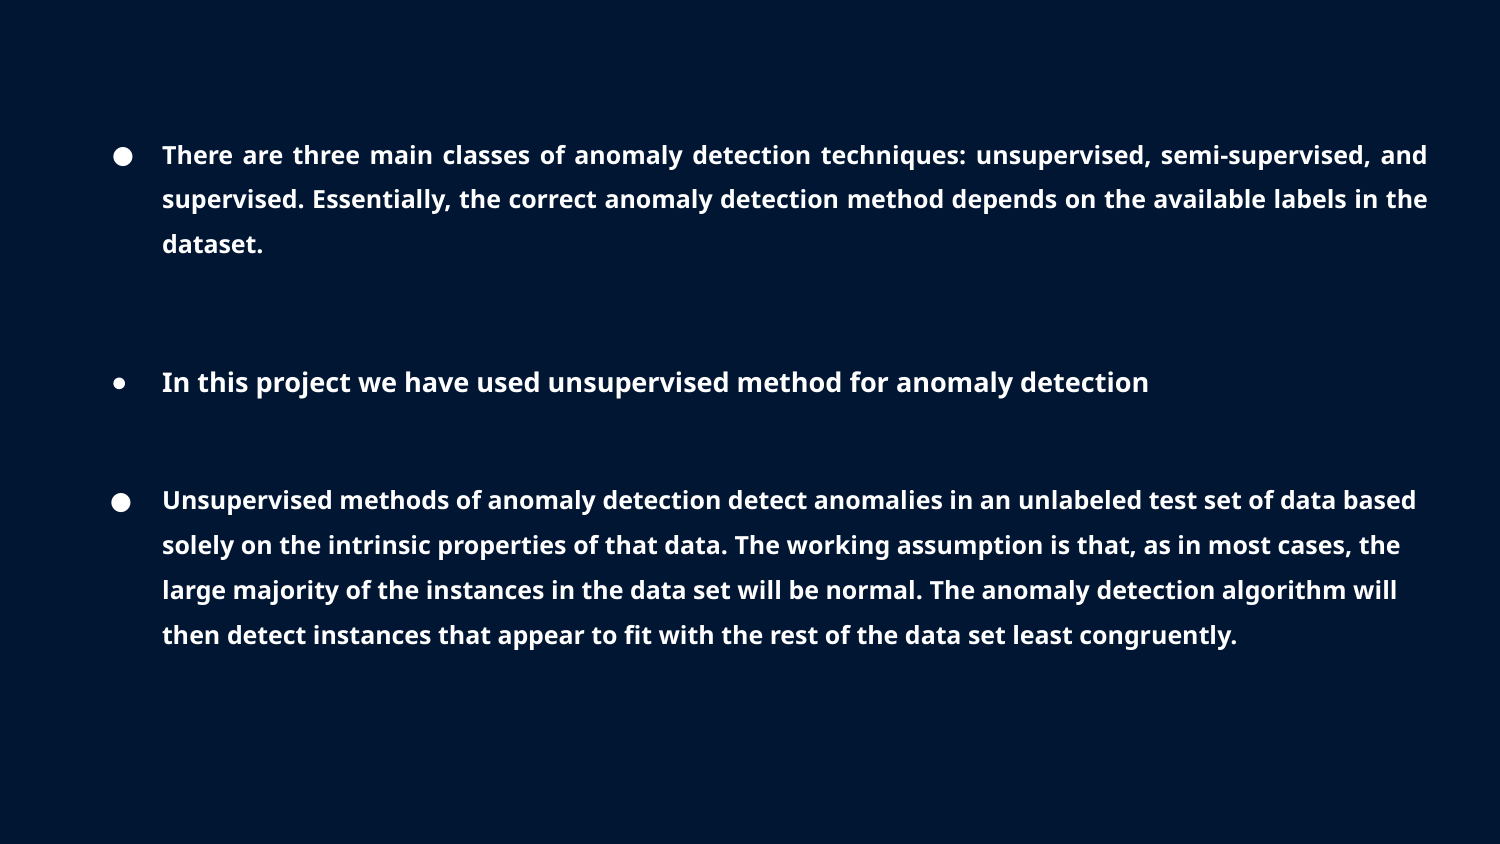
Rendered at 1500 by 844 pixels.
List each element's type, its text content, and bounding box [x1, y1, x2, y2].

text_box There are three main classes of anomaly detection techniques: unsupervised, semi-supervised, and supervised. Essentially, the correct anomaly detection method depends on the available labels in the dataset. In this project we have used unsupervised method for anomaly detection Unsupervised methods of anomaly detection detect anomalies in an unlabeled test set of data based solely on the intrinsic properties of that data. The working assumption is that, as in most cases, the large majority of the instances in the data set will be normal. The anomaly detection algorithm will then detect instances that appear to fit with the rest of the data set least congruently. [72, 109, 1446, 801]
